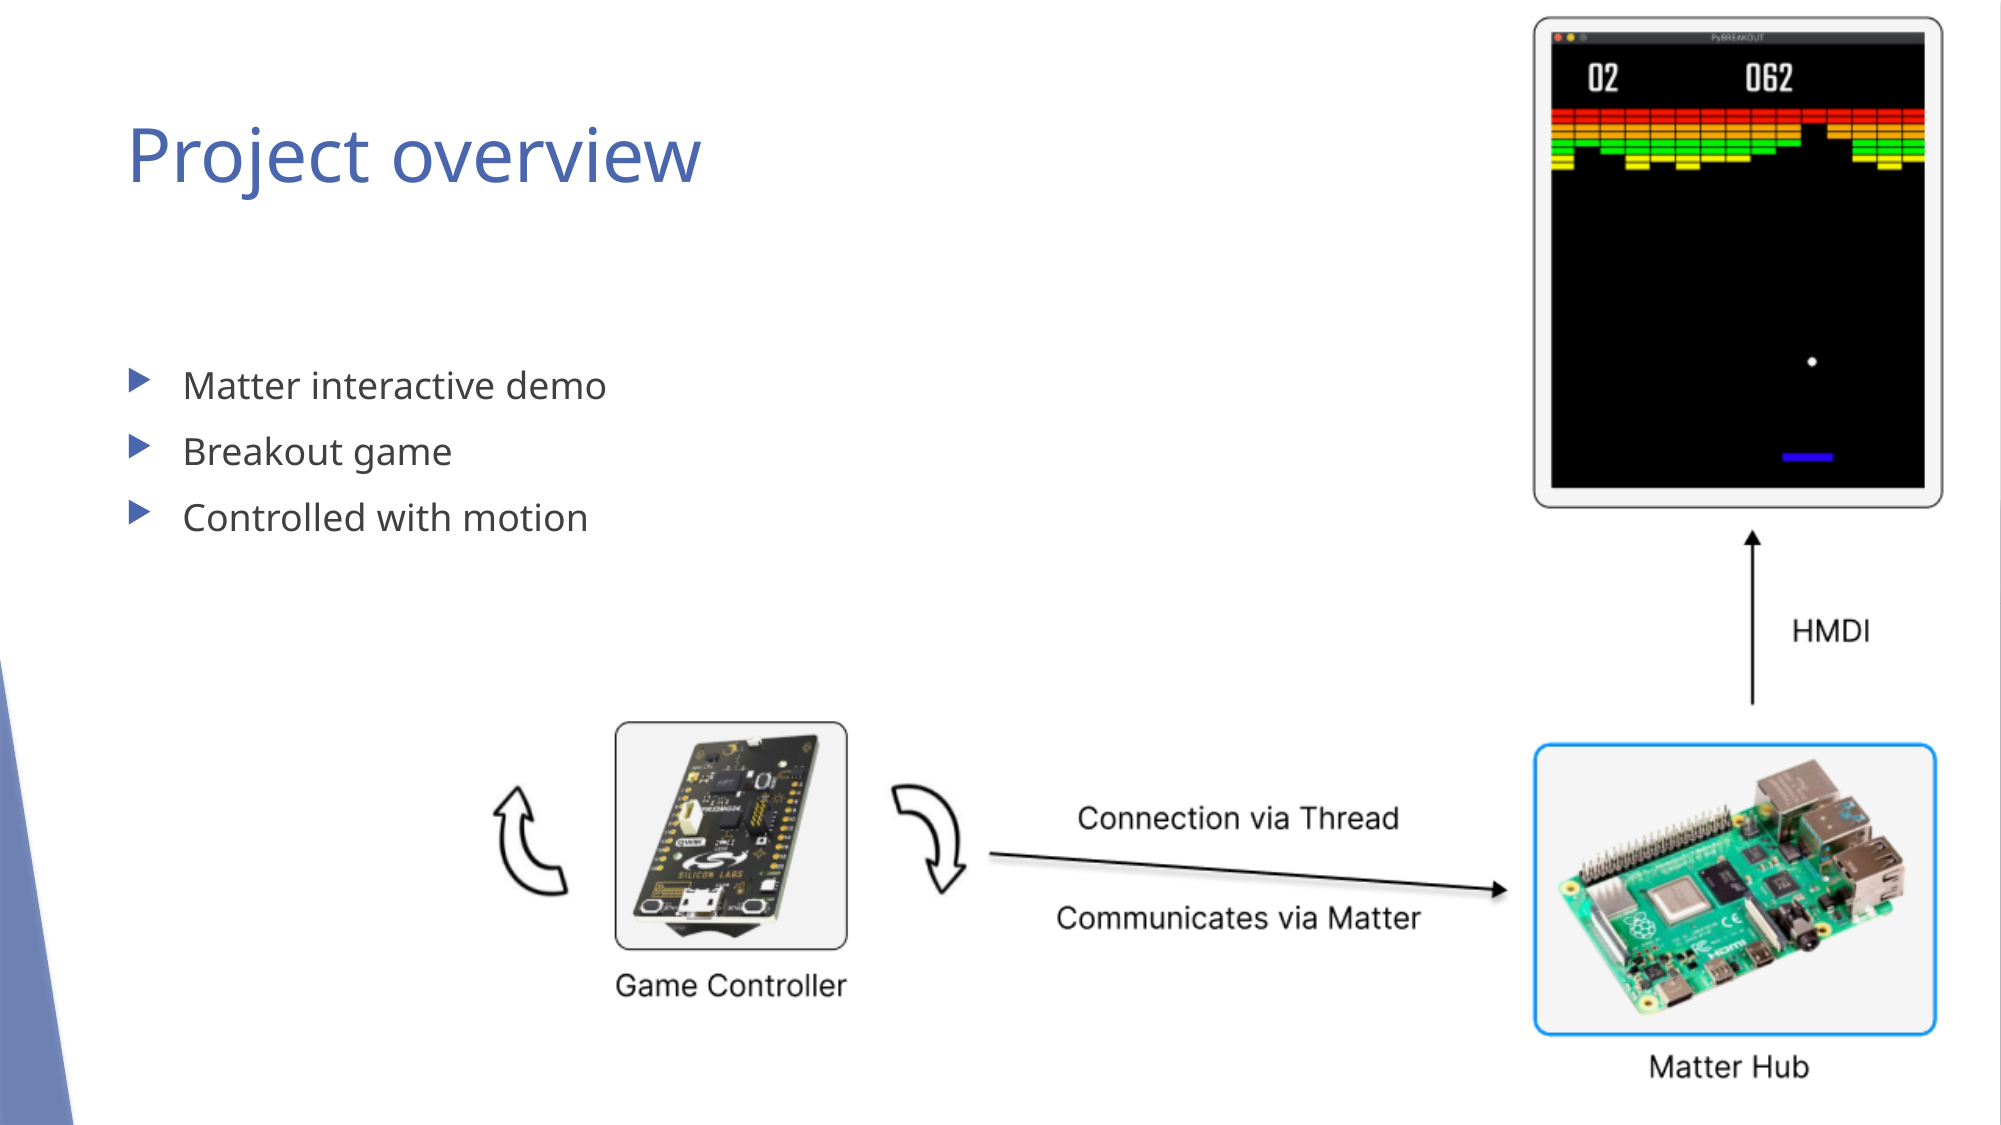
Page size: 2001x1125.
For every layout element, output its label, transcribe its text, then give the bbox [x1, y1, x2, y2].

list Matter interactive demo Breakout game Controlled with motion [111, 354, 456, 992]
title Project overview [111, 99, 456, 317]
picture [461, 0, 2000, 1125]
